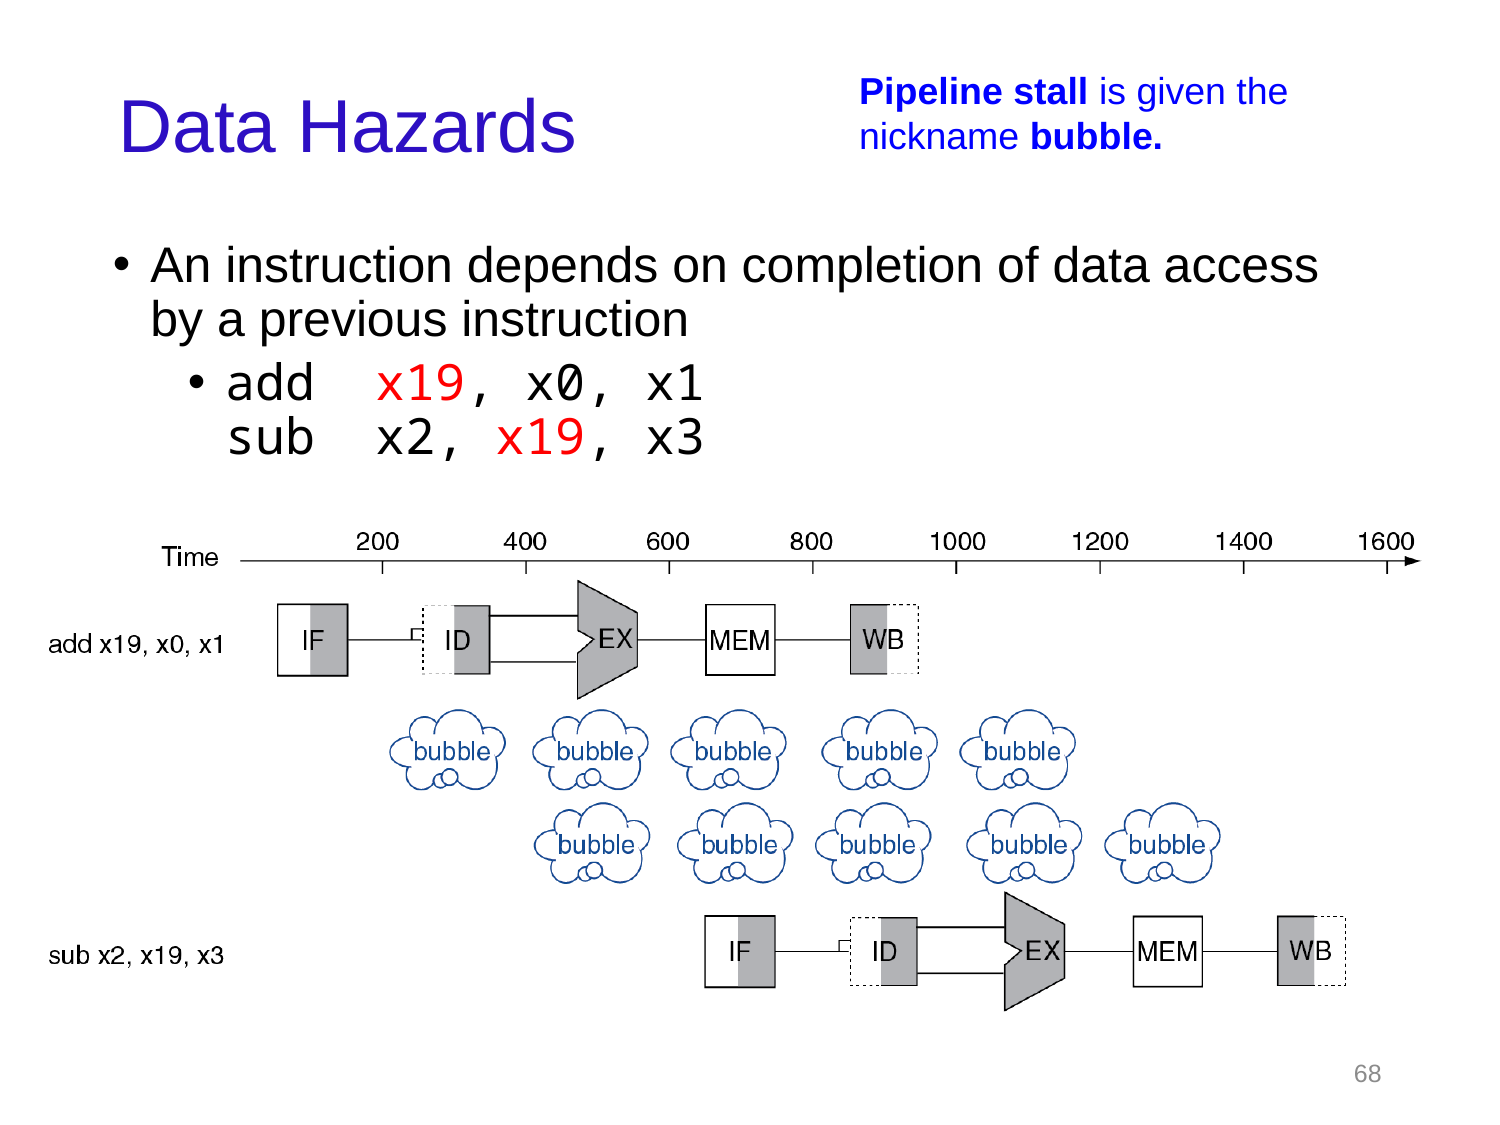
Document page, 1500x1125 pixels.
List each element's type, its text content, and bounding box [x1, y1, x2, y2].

picture [46, 526, 1422, 1012]
text_box Pipeline stall is given the nickname bubble. [844, 59, 1376, 165]
slide_number 68 [1059, 1042, 1397, 1103]
title Data Hazards [103, 59, 1397, 197]
list An instruction depends on completion of data access by a previous instruction add x19, x0, x1 sub x2, x19, x3 [97, 231, 1392, 526]
